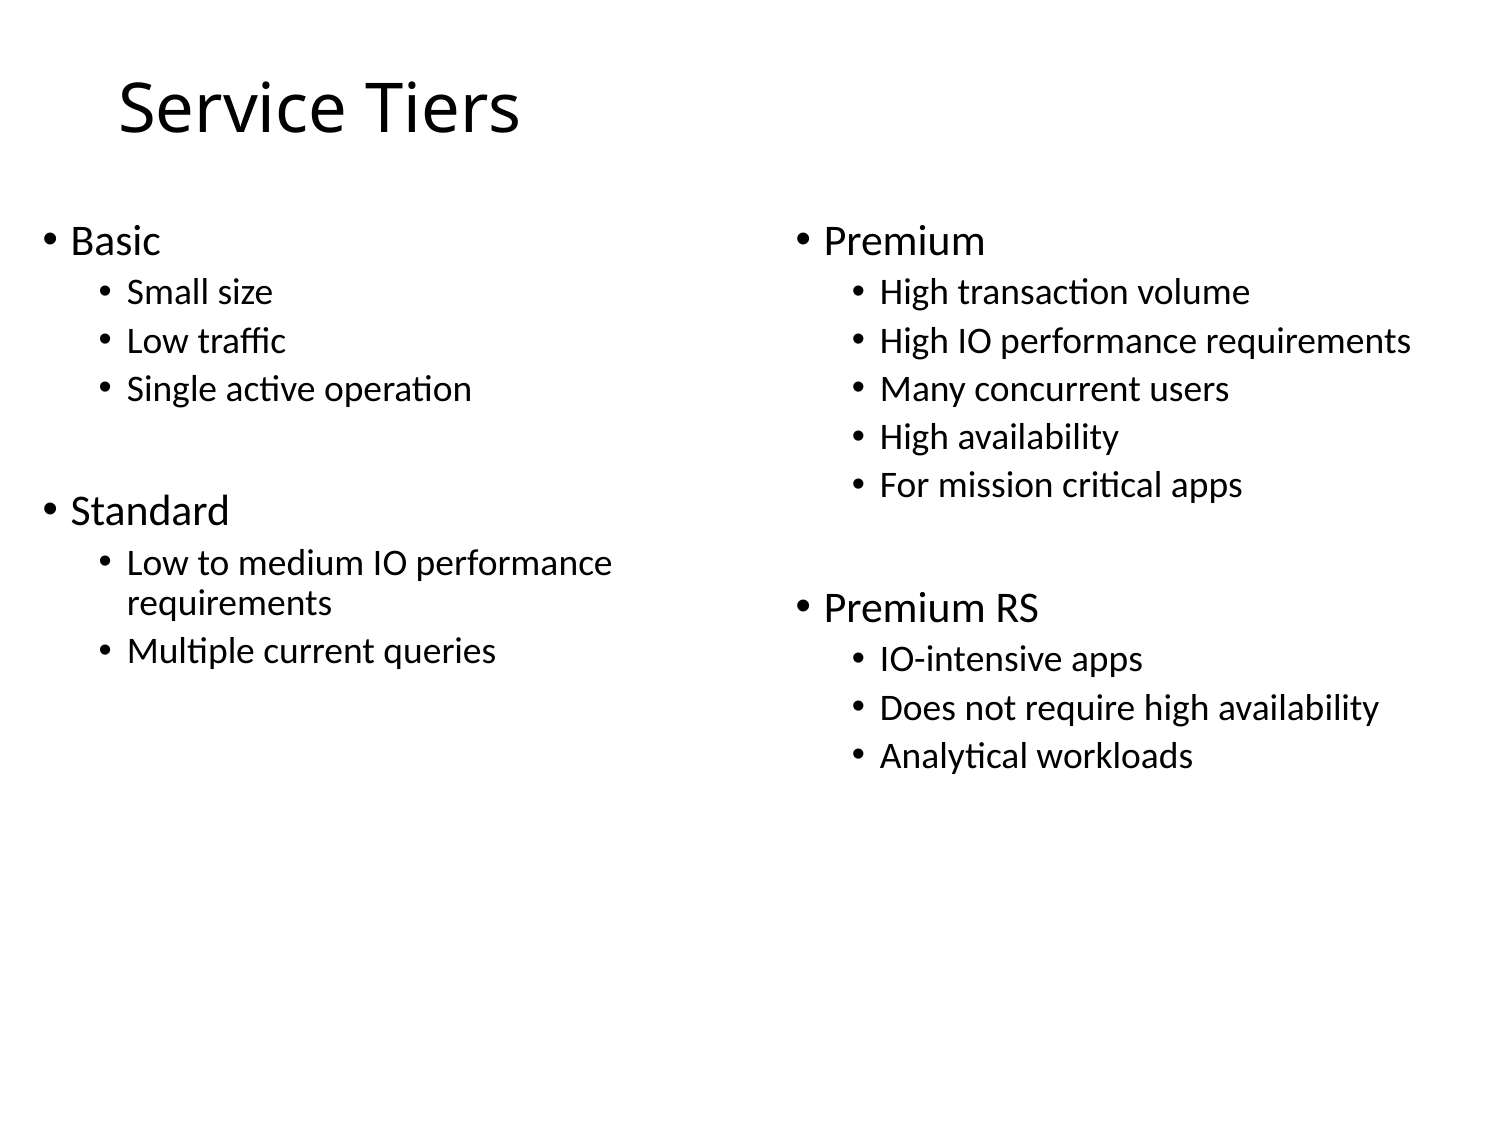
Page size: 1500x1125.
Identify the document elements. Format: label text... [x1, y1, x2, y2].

title Service Tiers [103, 36, 1397, 185]
list Premium High transaction volume High IO performance requirements Many concurrent users High availability For mission critical apps Premium RS IO-intensive apps Does not require high availability Analytical workloads [780, 209, 1482, 1025]
list Basic Small size Low traffic Single active operation Standard Low to medium IO performance requirements Multiple current queries [27, 209, 729, 1025]
